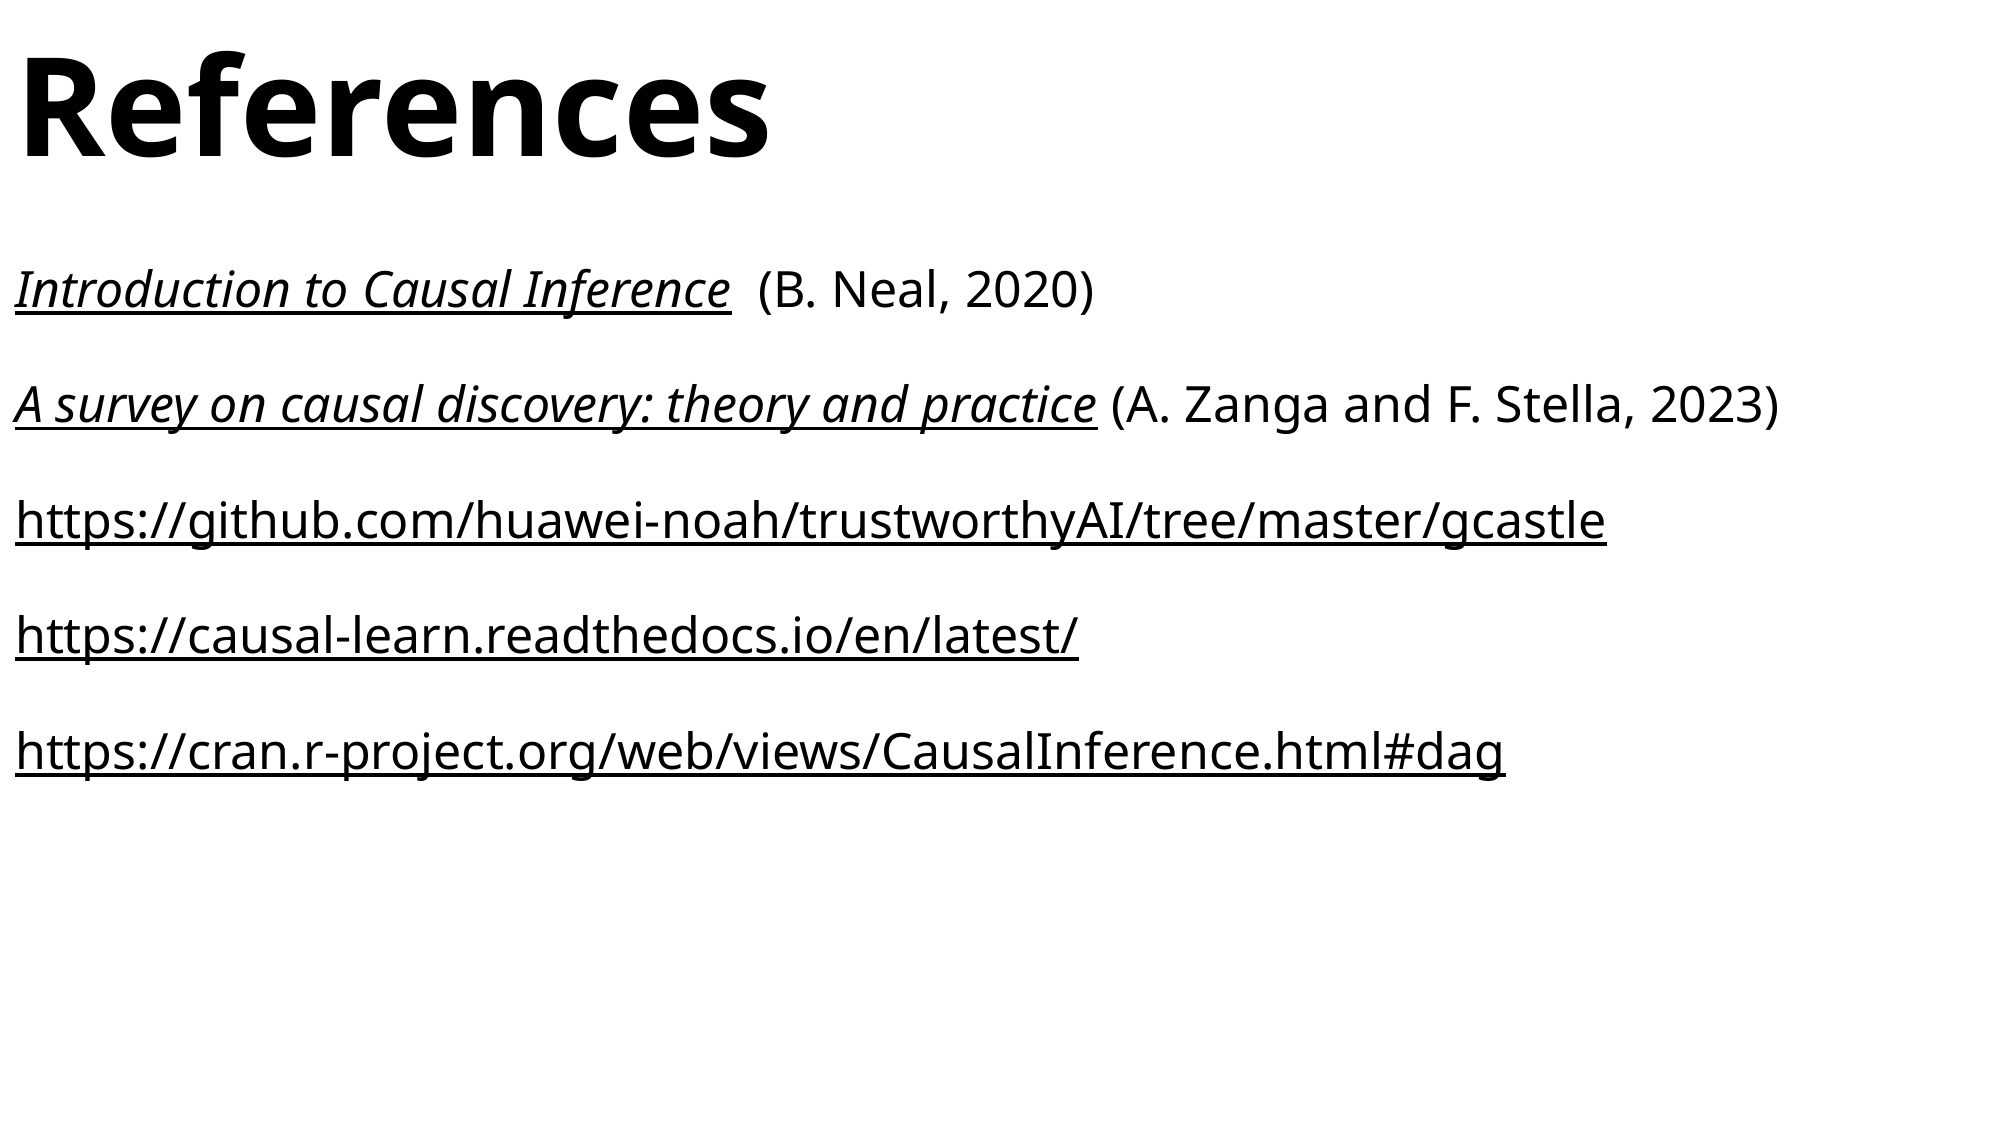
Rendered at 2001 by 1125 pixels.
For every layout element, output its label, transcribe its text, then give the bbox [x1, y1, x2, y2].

list Introduction to Causal Inference (B. Neal, 2020) A survey on causal discovery: theory and practice (A. Zanga and F. Stella, 2023) https://github.com/huawei-noah/trustworthyAI/tree/master/gcastle https://causal-learn.readthedocs.io/en/latest/ https://cran.r-project.org/web/views/CausalInference.html#dag [0, 250, 2000, 1122]
title References [0, 3, 2000, 221]
